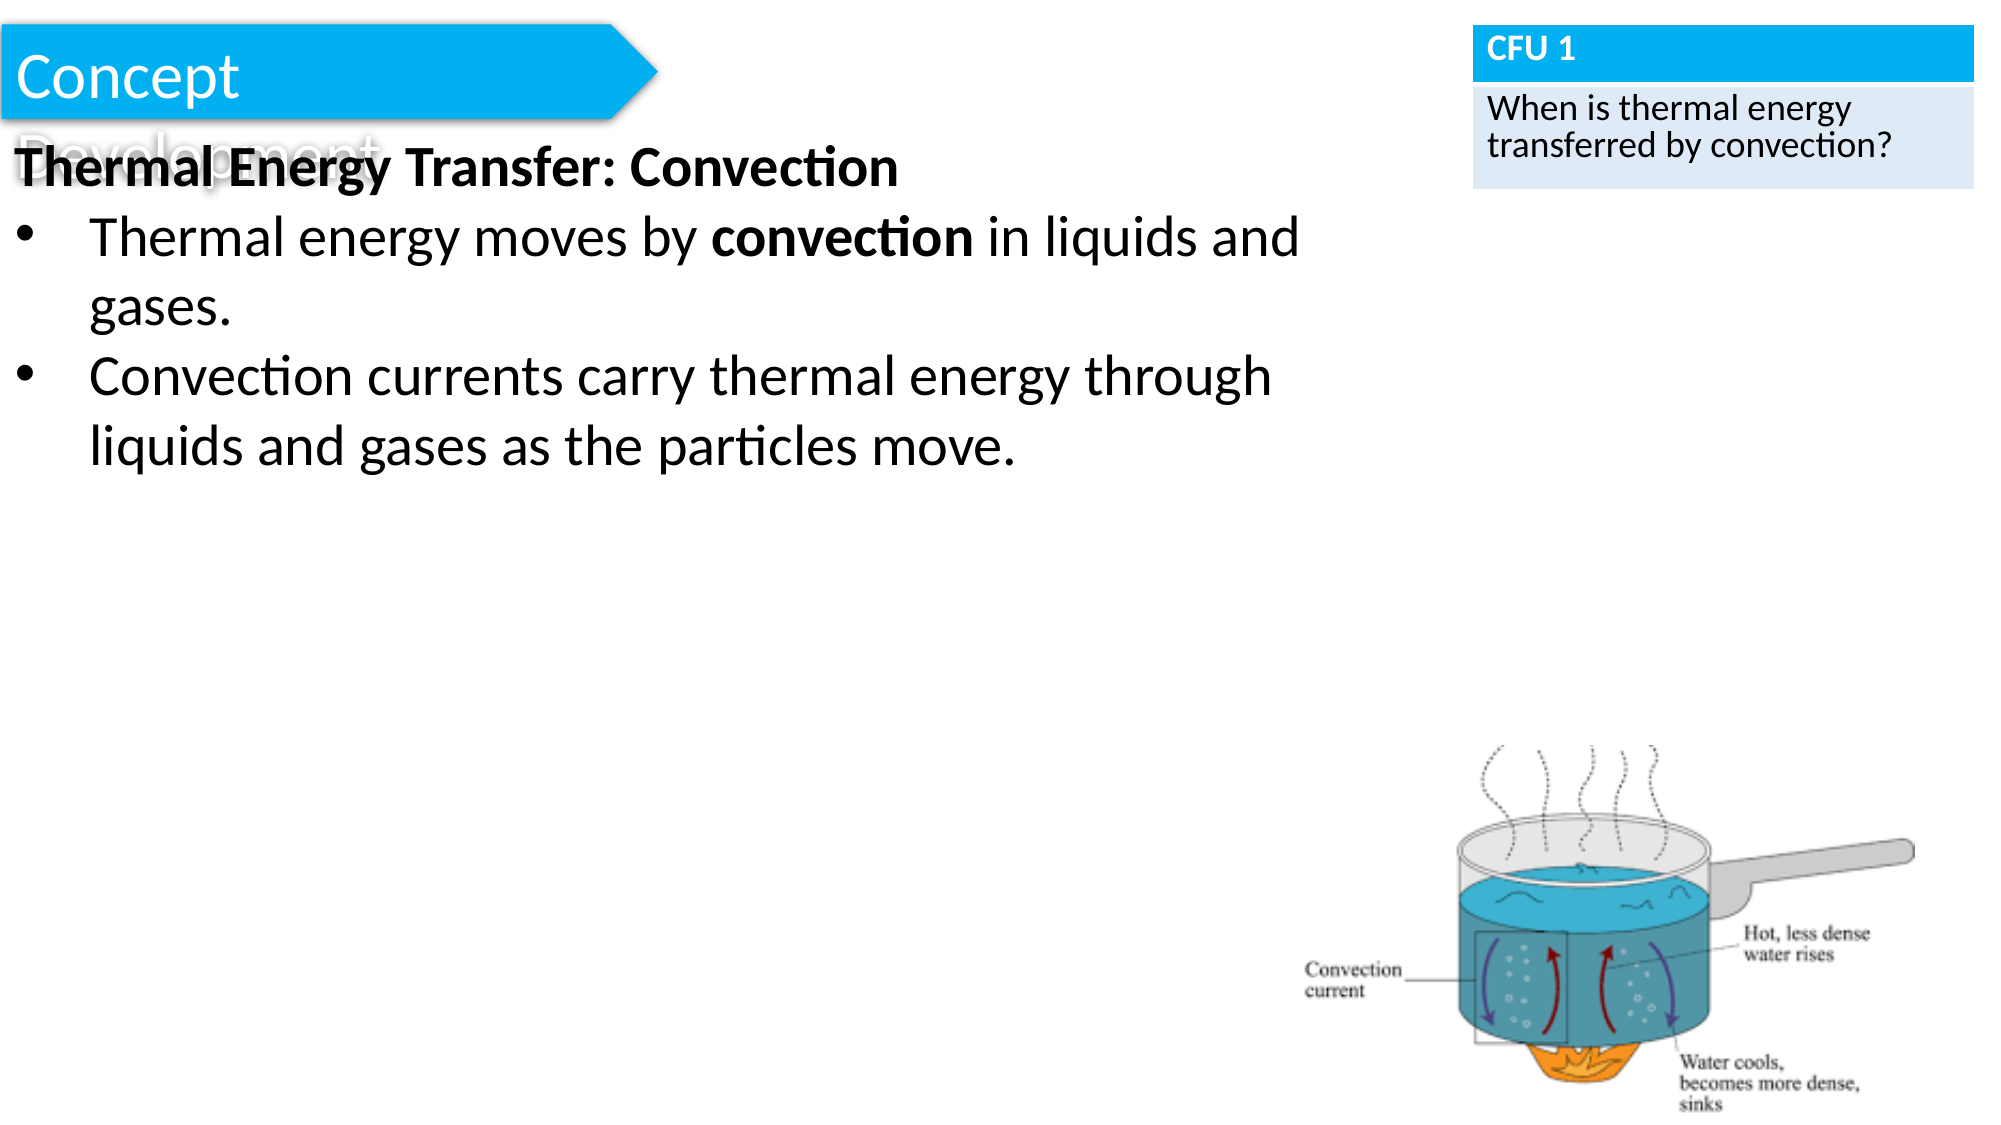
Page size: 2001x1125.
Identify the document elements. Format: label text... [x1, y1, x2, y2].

table_cell When is thermal energy transferred by convection? [1473, 87, 1974, 189]
text_box Thermal Energy Transfer: Convection Thermal energy moves by convection in liquids and gases. Convection currents carry thermal energy through liquids and gases as the particles move. [0, 120, 1442, 485]
table_header CFU 1 [1473, 25, 1974, 82]
picture [1297, 745, 1915, 1118]
text_box Concept Development [1, 24, 658, 119]
